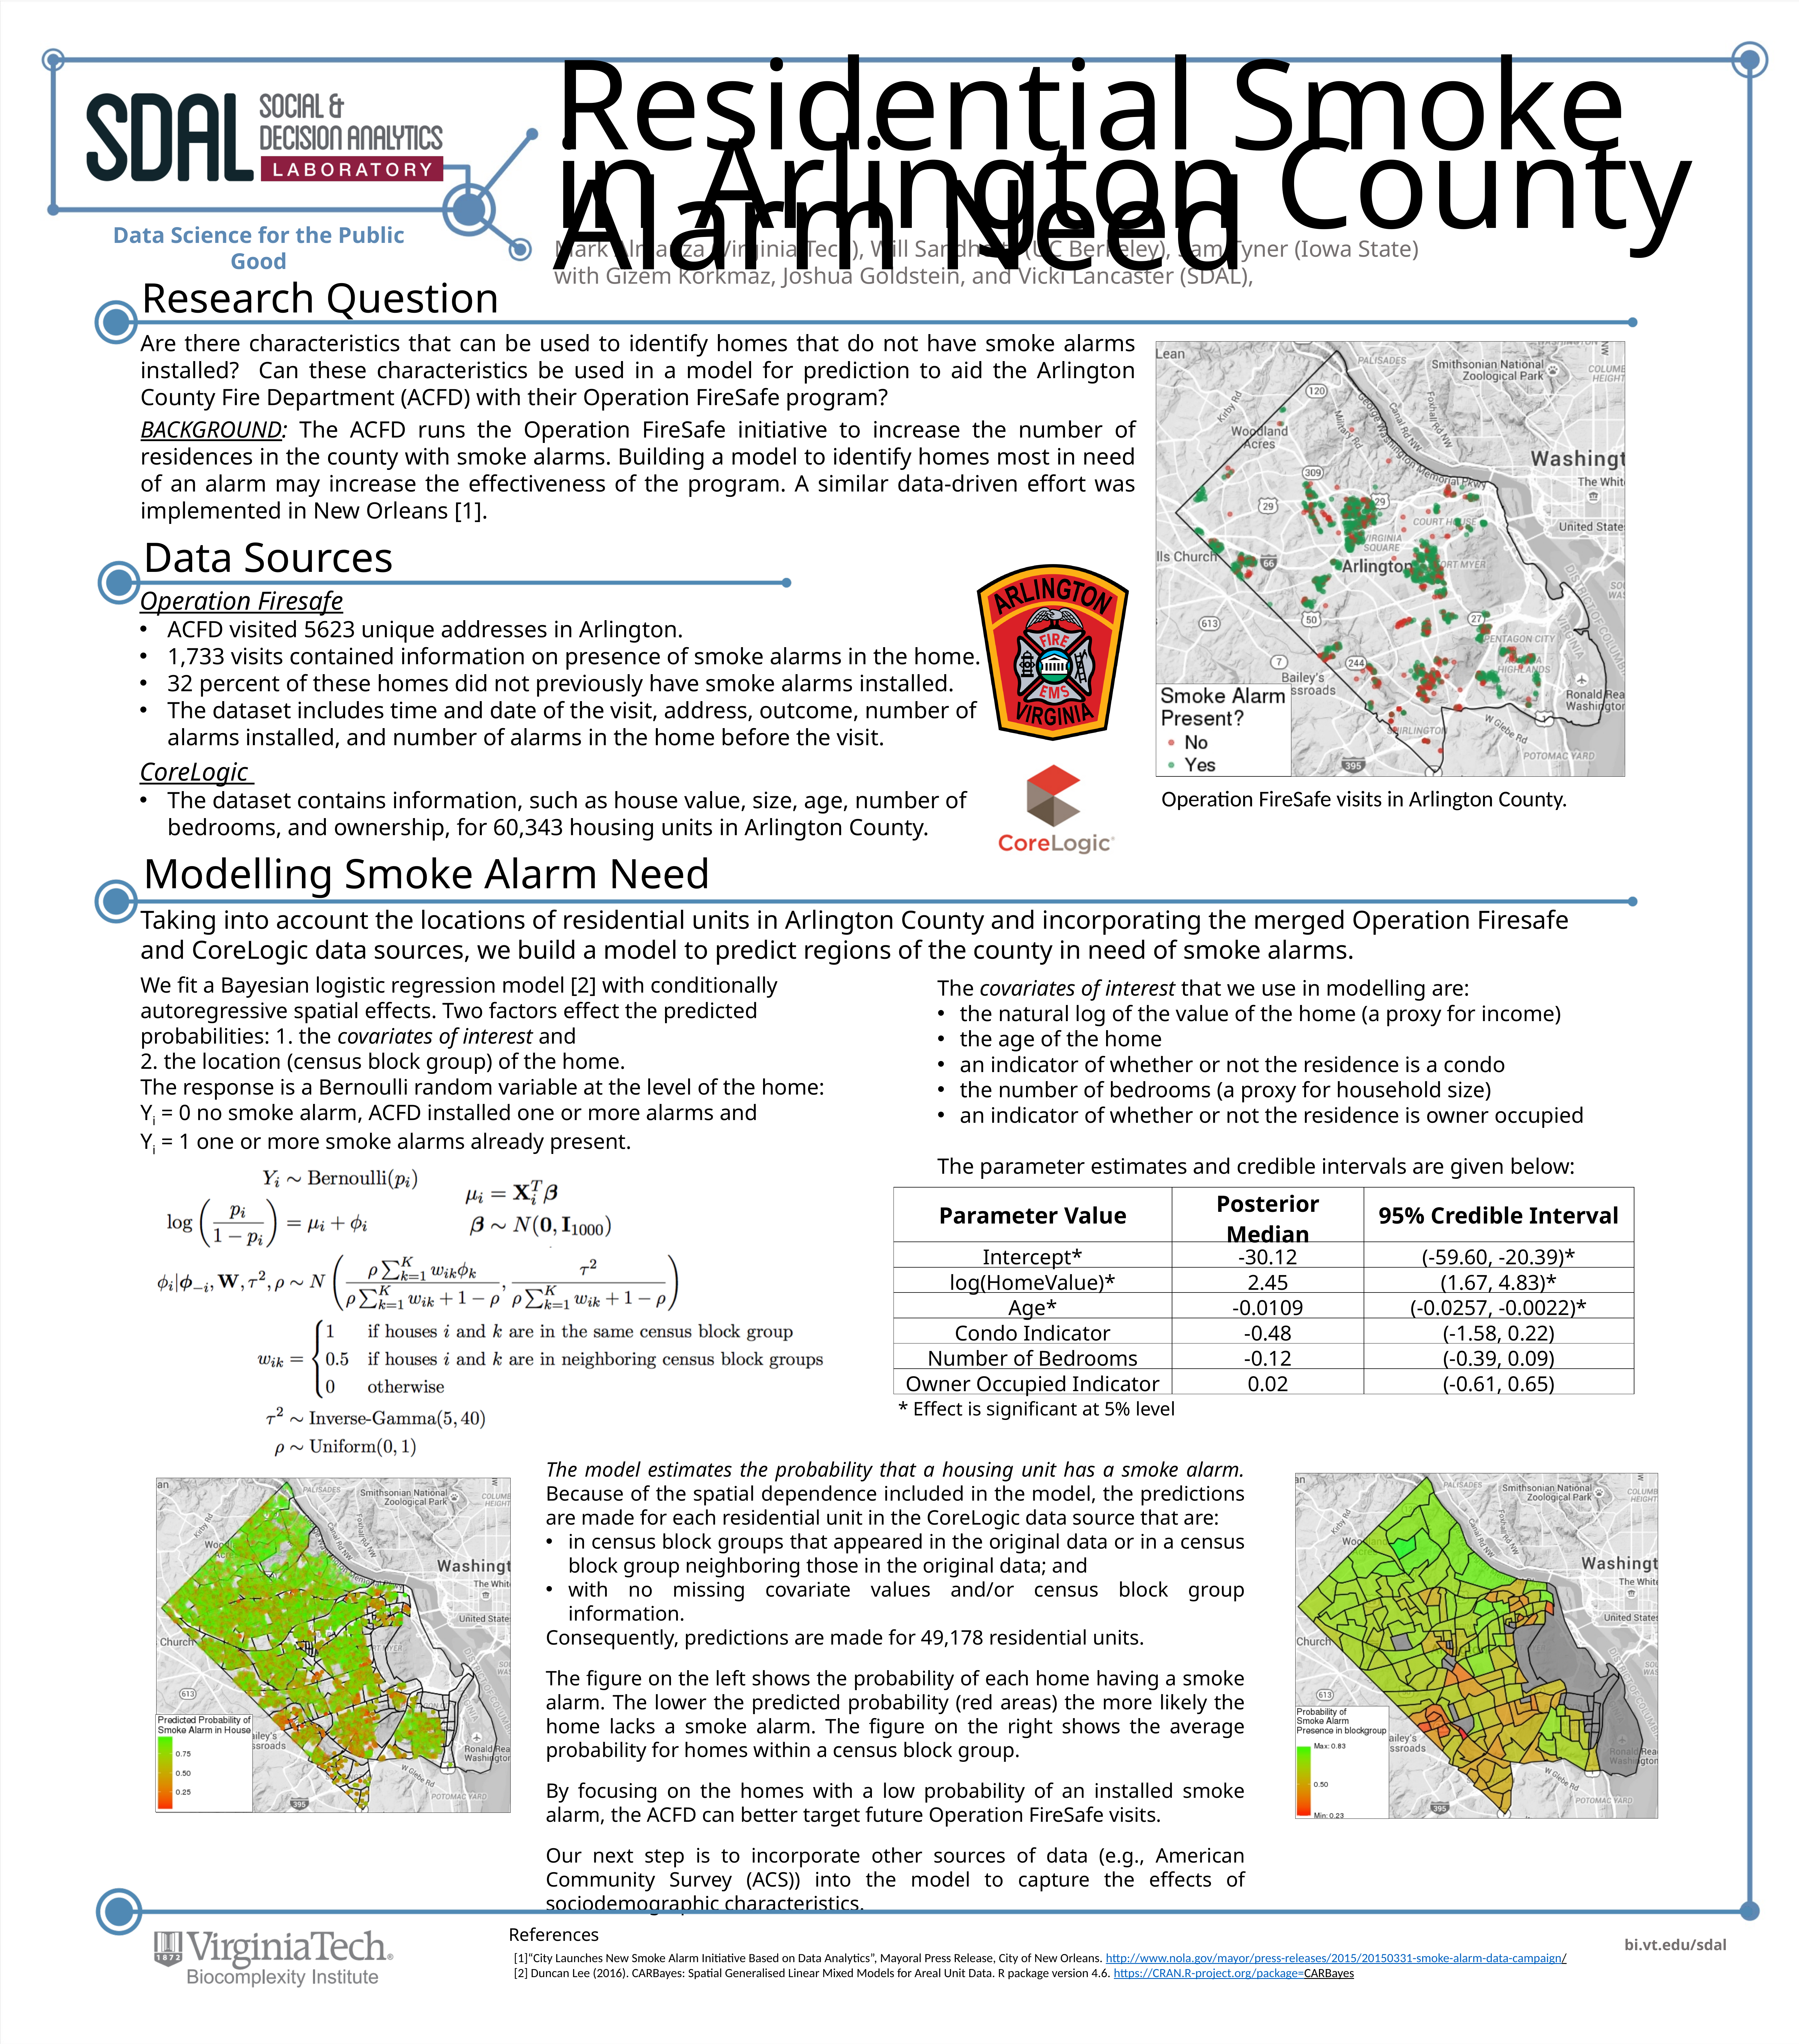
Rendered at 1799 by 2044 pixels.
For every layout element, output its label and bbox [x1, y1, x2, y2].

text_box [64, 529, 826, 629]
text_box [1156, 341, 1625, 777]
text_box [64, 270, 1669, 368]
text_box [155, 1478, 511, 1813]
picture [0, 0, 1799, 2044]
text_box [1295, 1473, 1658, 1819]
text_box [64, 845, 1669, 948]
